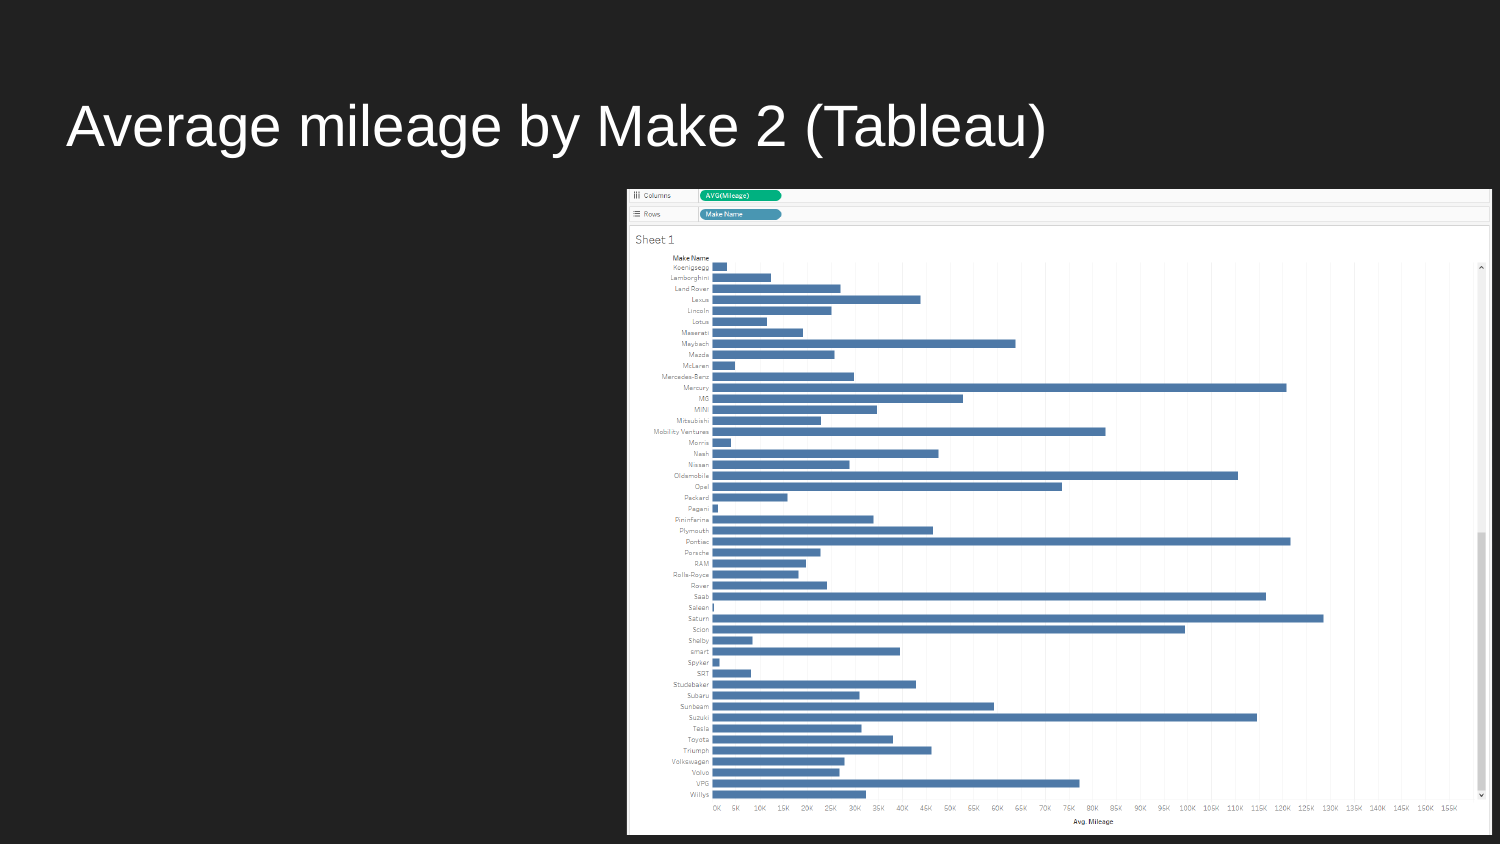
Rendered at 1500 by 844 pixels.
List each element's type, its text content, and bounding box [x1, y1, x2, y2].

title Average mileage by Make 2 (Tableau) [51, 72, 1449, 167]
picture [626, 188, 1493, 835]
